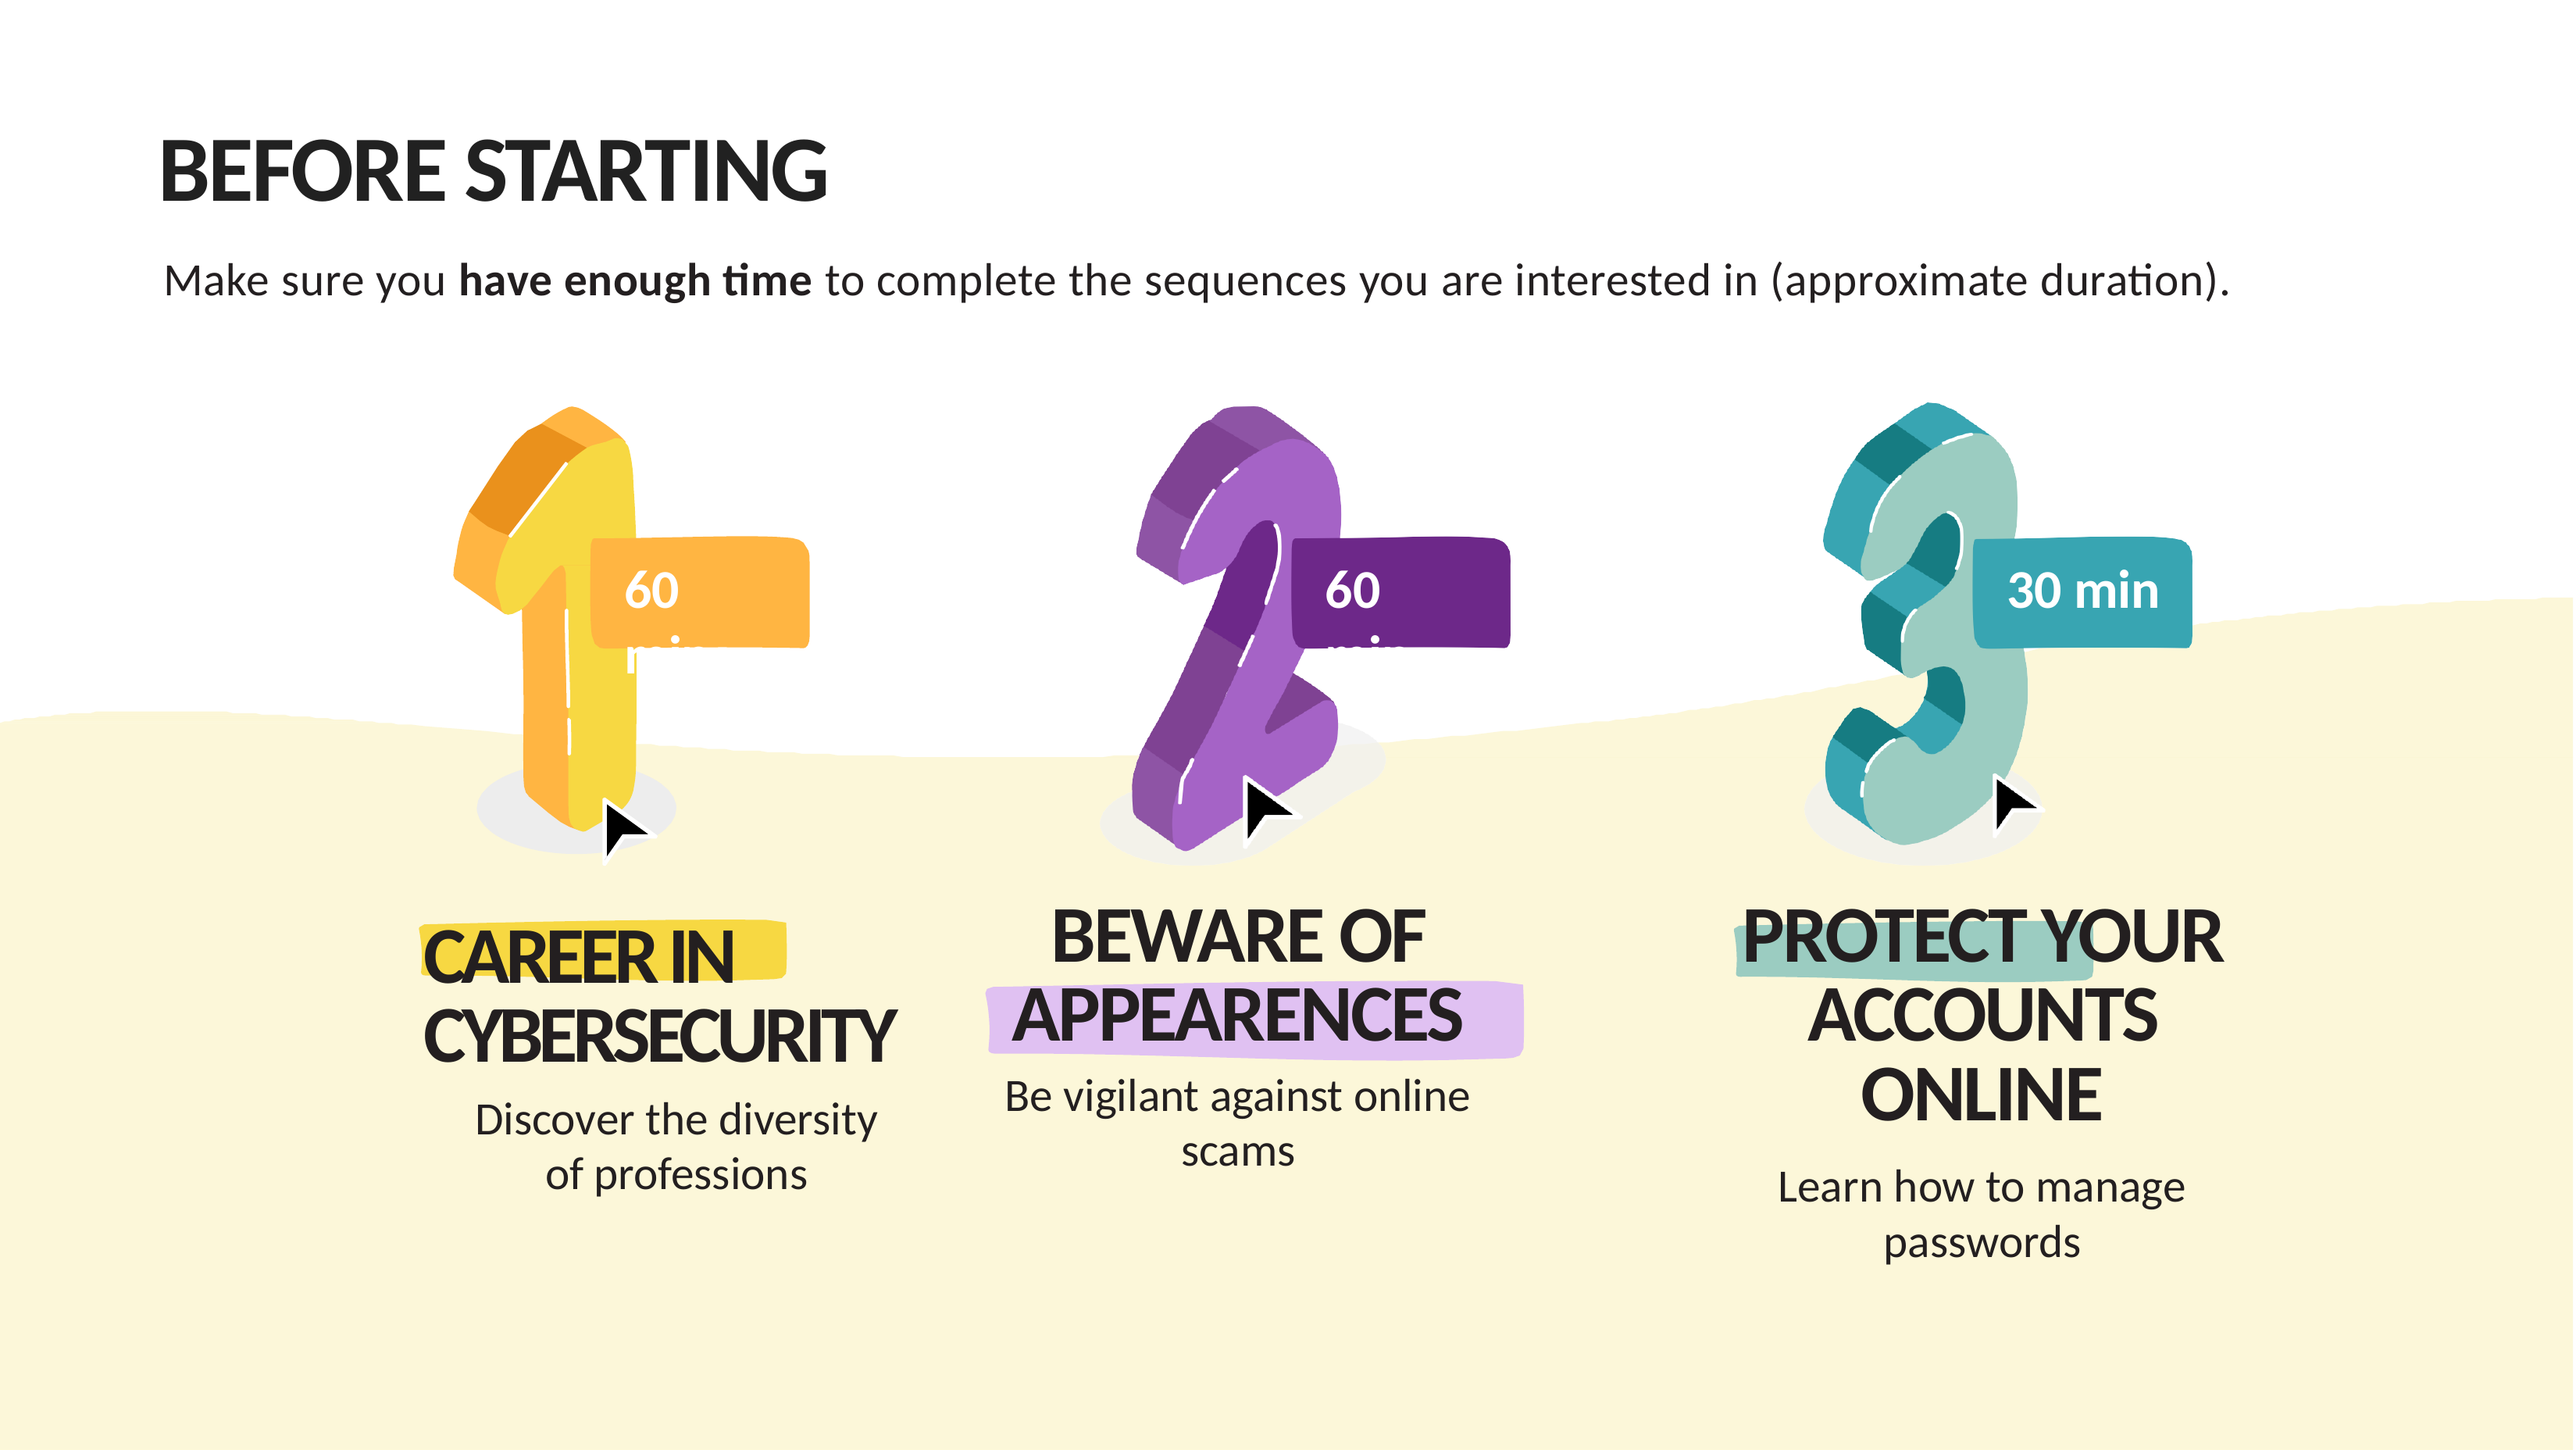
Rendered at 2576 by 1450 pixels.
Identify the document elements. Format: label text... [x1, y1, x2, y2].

title BEFORE STARTING [156, 105, 1181, 350]
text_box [453, 406, 810, 866]
text_box Make sure you have enough time to complete the sequences you are interested in (approximate duration). [1181, 247, 2380, 305]
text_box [0, 597, 2574, 1450]
picture [1099, 406, 1511, 866]
picture [1804, 402, 2192, 866]
